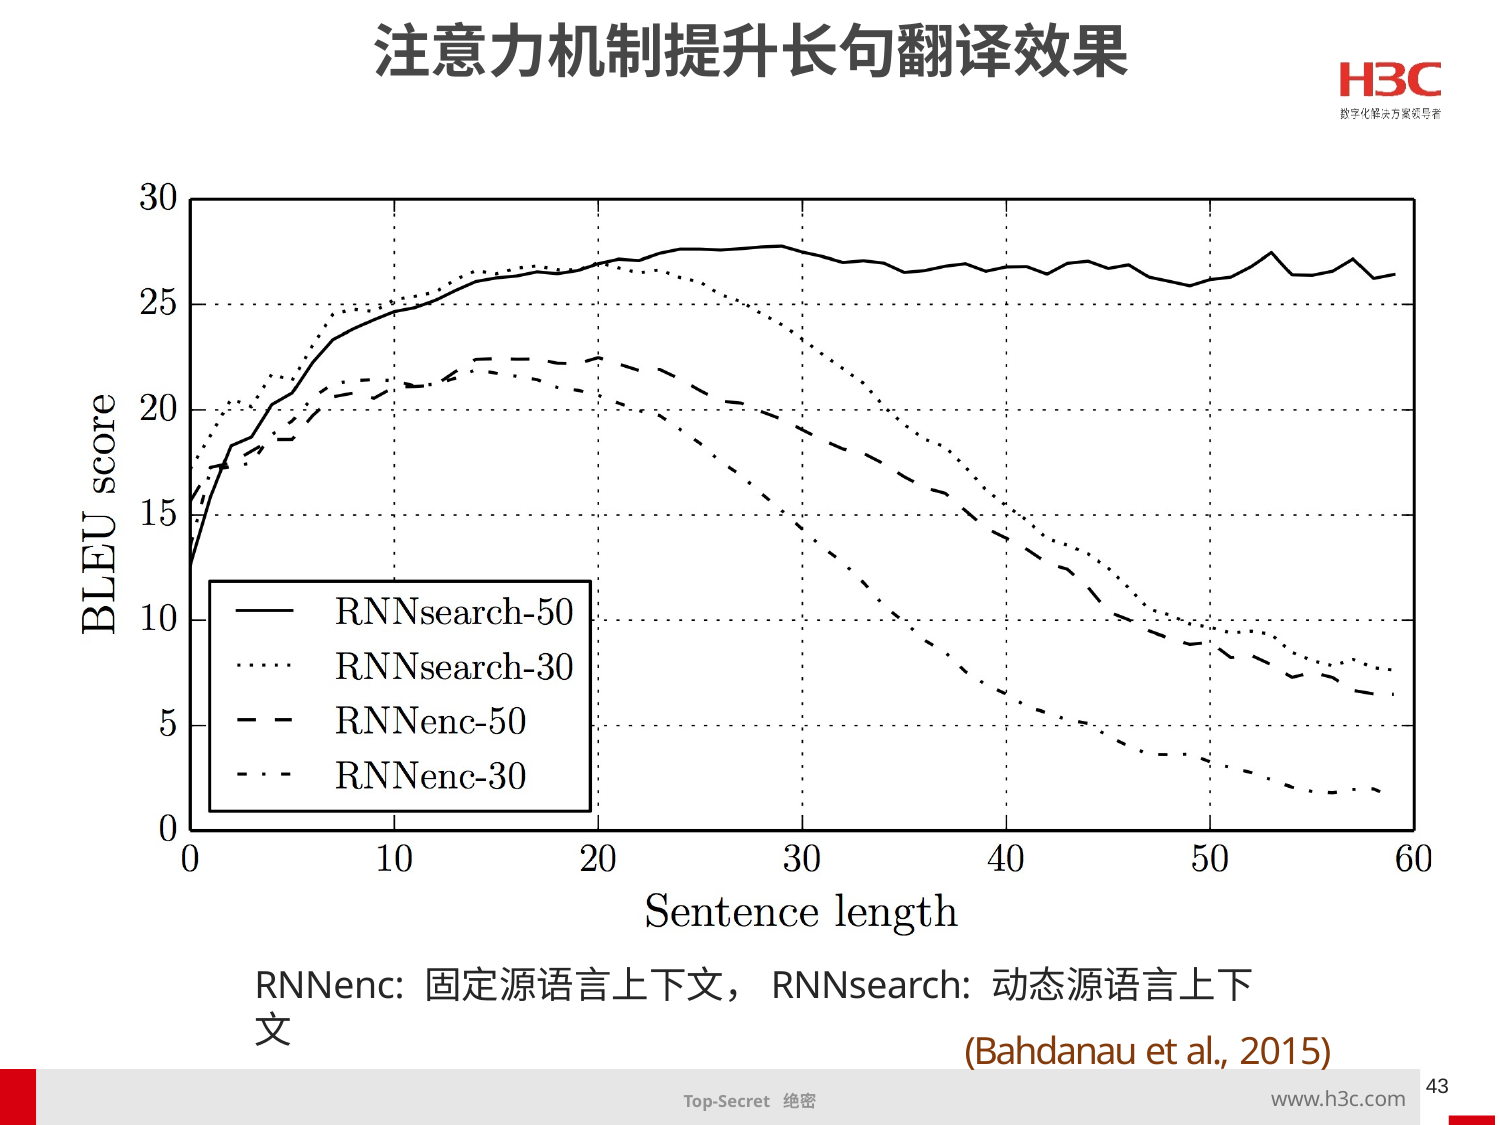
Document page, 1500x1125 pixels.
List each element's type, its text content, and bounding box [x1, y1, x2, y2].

picture [1314, 42, 1466, 138]
text_box (Bahdanau et al., 2015) [962, 1024, 1406, 1072]
text_box [81, 182, 1432, 936]
text_box RNNenc: 固定源语言上下文，RNNsearch: 动态源语言上下文 [252, 959, 1262, 1052]
text_box 注意力机制提升长句翻译效果 [152, 12, 1348, 85]
picture [0, 1069, 1497, 1125]
